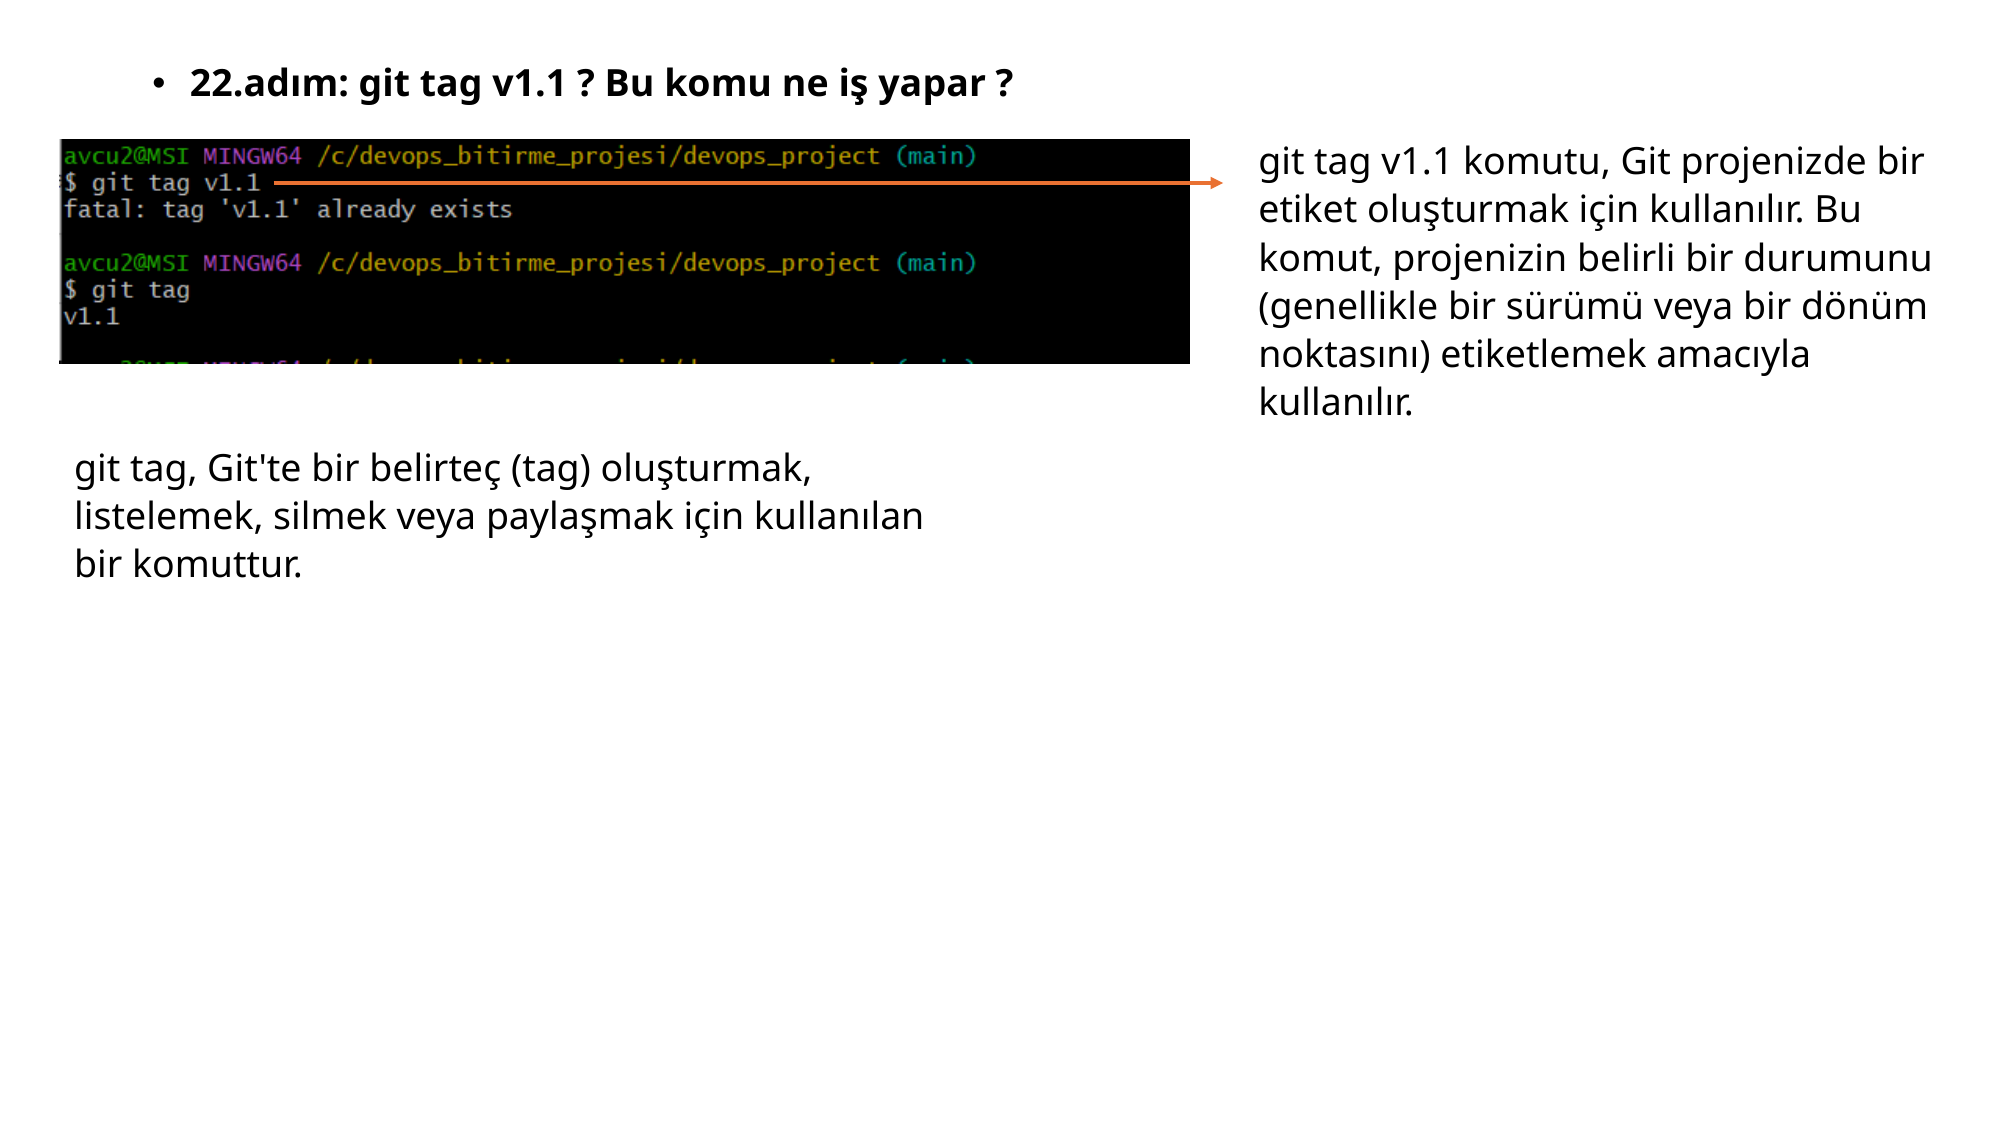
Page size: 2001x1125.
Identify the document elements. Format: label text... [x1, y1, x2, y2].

text_box git tag, Git'te bir belirteç (tag) oluşturmak, listelemek, silmek veya paylaşmak için kullanılan bir komuttur. [59, 433, 946, 593]
picture [58, 139, 1190, 364]
list 22.adım: git tag v1.1 ? Bu komu ne iş yapar ? [137, 56, 1863, 127]
text_box git tag v1.1 komutu, Git projenizde bir etiket oluşturmak için kullanılır. Bu komut, projenizin belirli bir durumunu (genellikle bir sürümü veya bir dönüm noktasını) etiketlemek amacıyla kullanılır. [1243, 126, 1961, 431]
